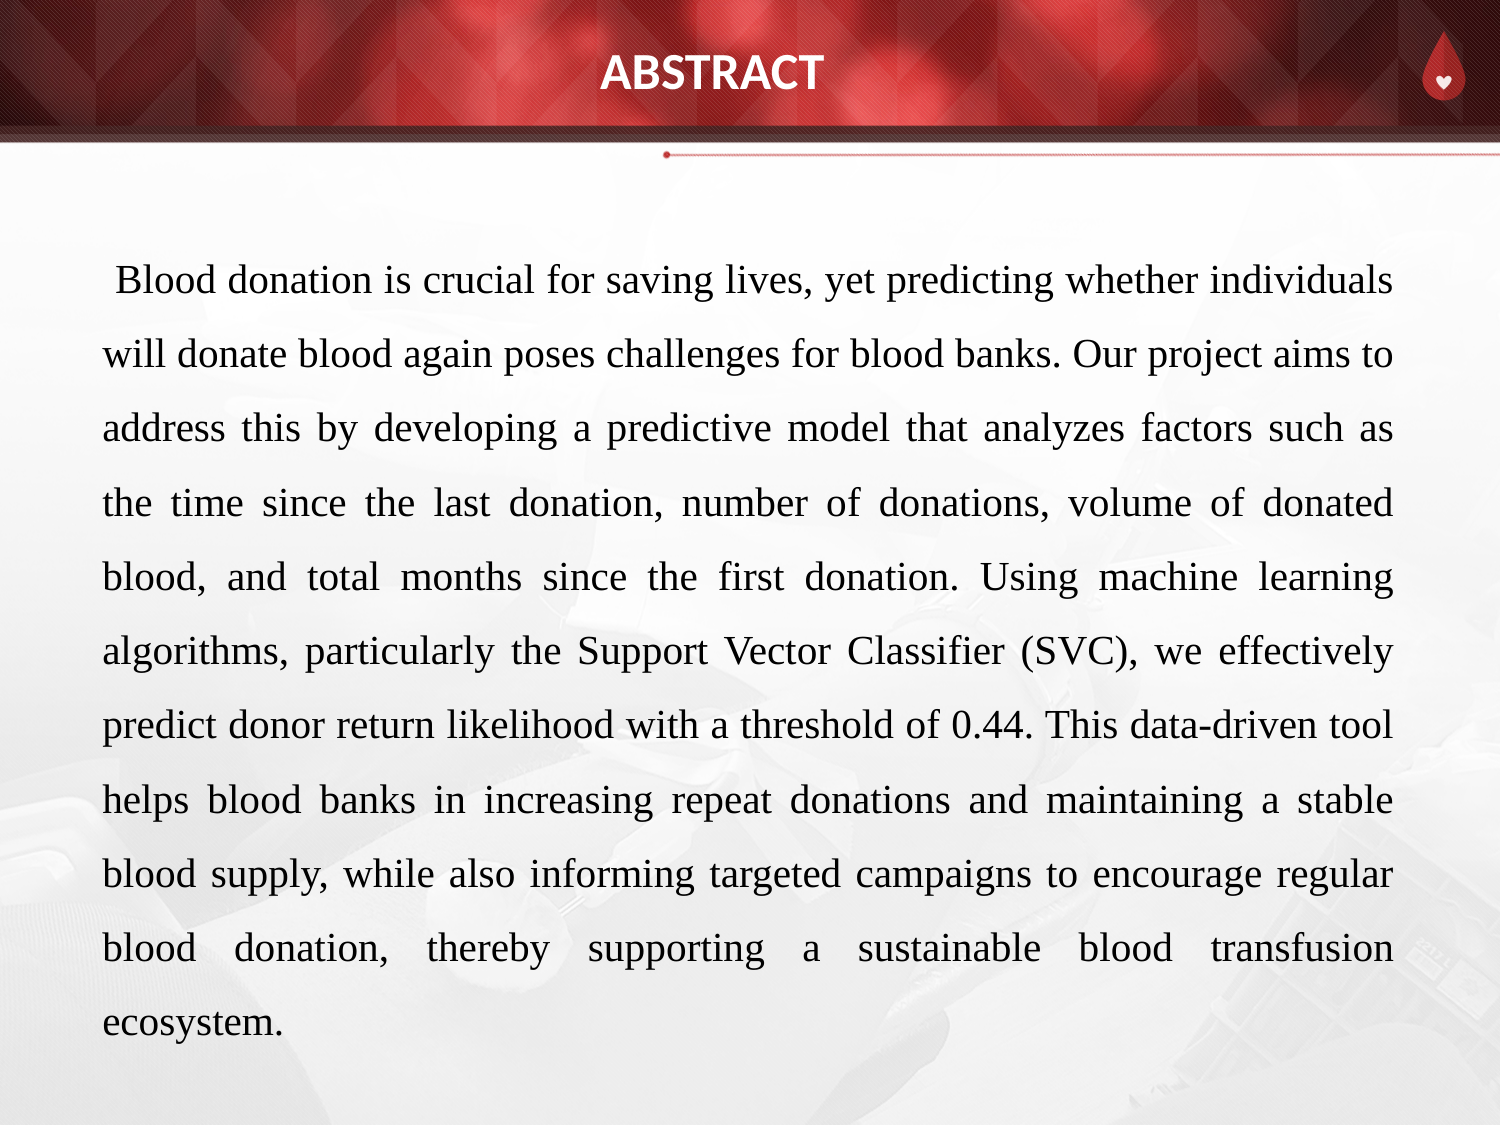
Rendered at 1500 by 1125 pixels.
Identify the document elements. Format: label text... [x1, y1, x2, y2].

title ABSTRACT [83, 2, 1341, 134]
picture [0, 0, 1500, 1125]
list Blood donation is crucial for saving lives, yet predicting whether individuals will donate blood again poses challenges for blood banks. Our project aims to address this by developing a predictive model that analyzes factors such as the time since the last donation, number of donations, volume of donated blood, and total months since the first donation. Using machine learning algorithms, particularly the Support Vector Classifier (SVC), we effectively predict donor return likelihood with a threshold of 0.44. This data-driven tool helps blood banks in increasing repeat donations and maintaining a stable blood supply, while also informing targeted campaigns to encourage regular blood donation, thereby supporting a sustainable blood transfusion ecosystem. [31, 219, 1410, 1057]
